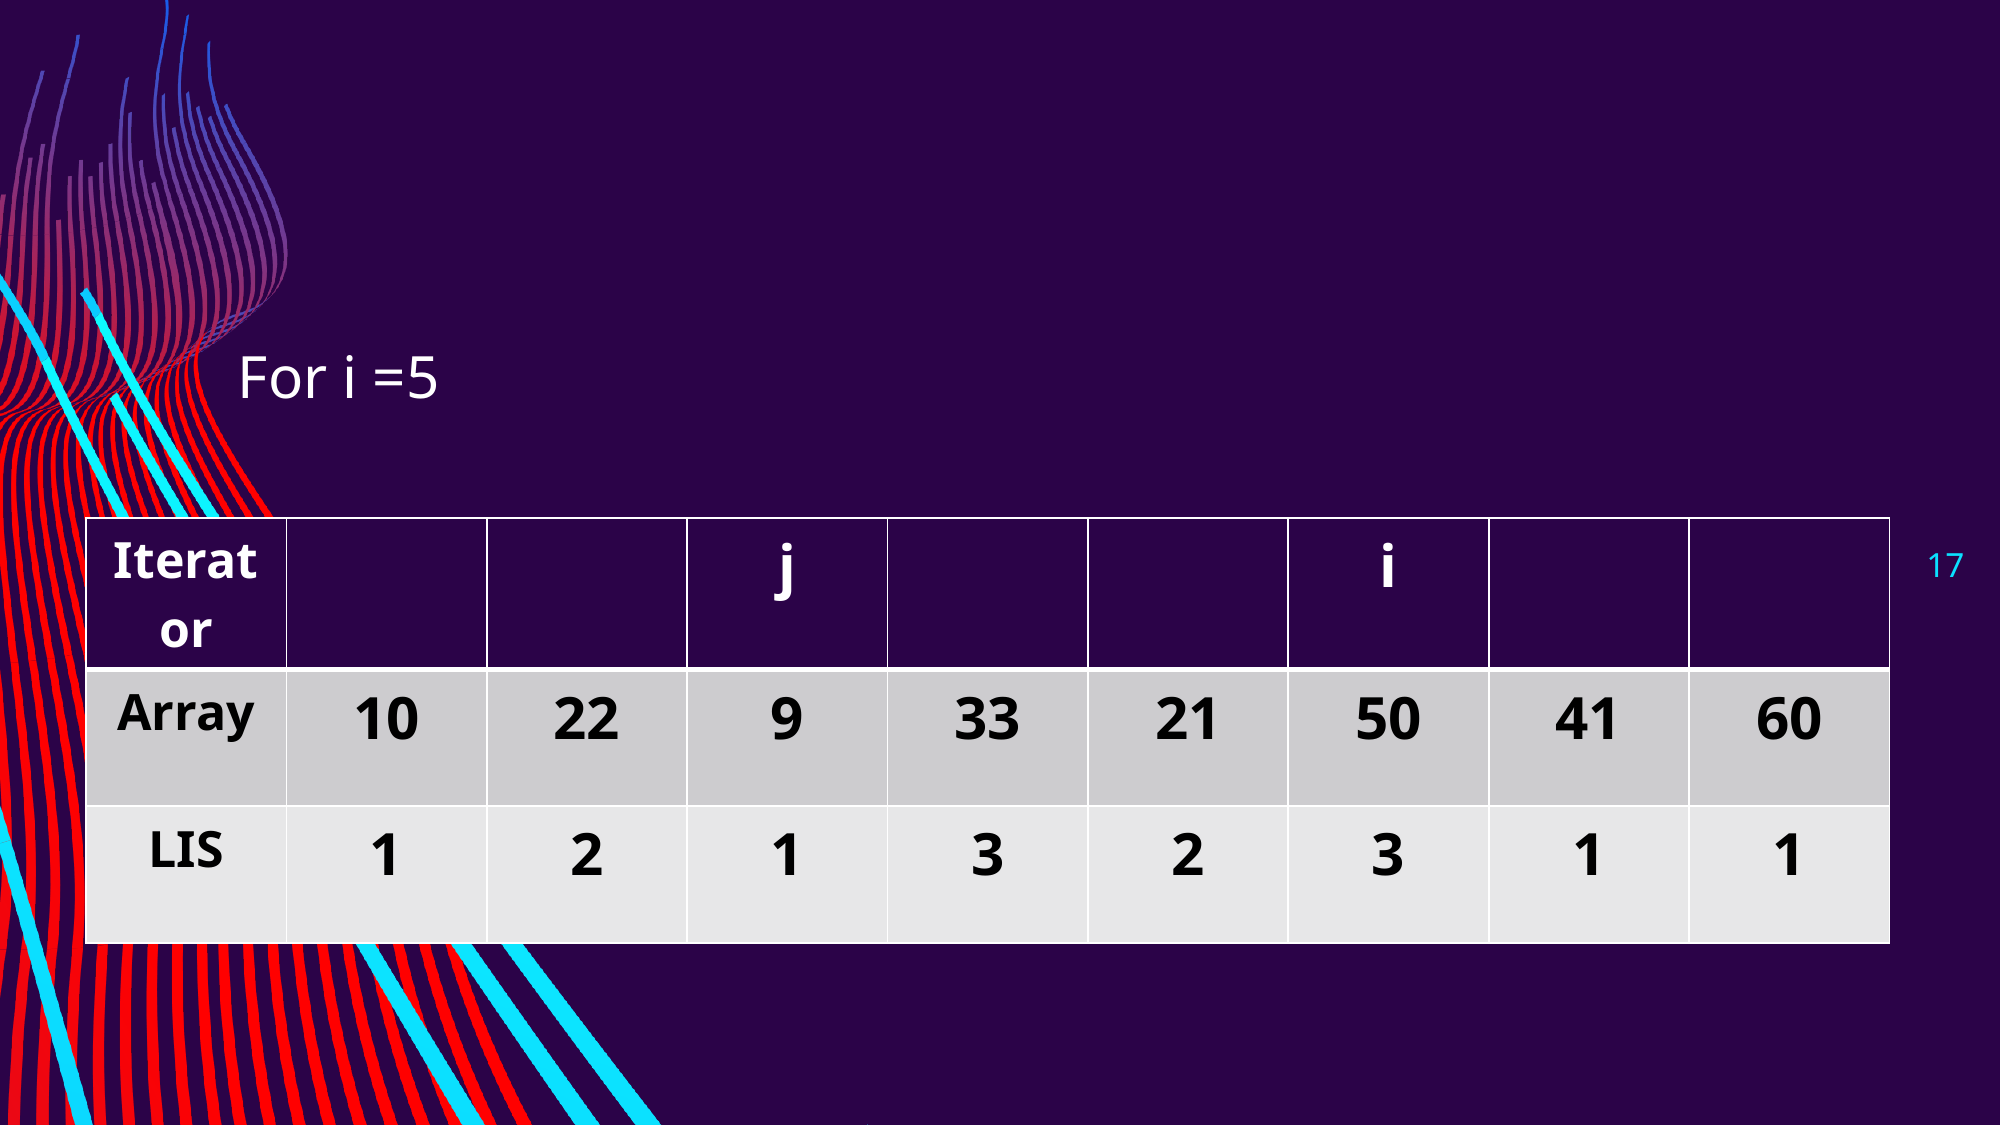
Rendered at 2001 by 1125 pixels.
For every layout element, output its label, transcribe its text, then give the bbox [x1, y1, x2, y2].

table_header [287, 519, 486, 667]
table_cell 10 [287, 672, 486, 805]
table_cell 60 [1690, 672, 1889, 805]
table_header [1490, 519, 1688, 667]
table_cell 2 [1089, 807, 1287, 942]
picture [0, 0, 2000, 1125]
table_header [888, 519, 1087, 667]
text_box For i =5 [223, 298, 1423, 484]
table_cell 21 [1089, 672, 1287, 805]
table_header [1089, 519, 1287, 667]
table_cell 22 [488, 672, 686, 805]
slide_number 17 [1890, 519, 1980, 615]
table_cell 1 [287, 807, 486, 942]
table_cell 3 [1289, 807, 1488, 942]
table_cell 2 [488, 807, 686, 942]
table_header [488, 519, 686, 667]
table_cell 33 [888, 672, 1087, 805]
table_cell 3 [888, 807, 1087, 942]
table_header i [1289, 519, 1488, 667]
table_header [1690, 519, 1889, 667]
table_header j [688, 519, 887, 667]
table_cell 9 [688, 672, 887, 805]
table_cell LIS [87, 807, 286, 942]
table_cell 1 [1690, 807, 1889, 942]
table_header Iterator [87, 519, 286, 667]
table_cell 1 [1490, 807, 1688, 942]
table_cell 41 [1490, 672, 1688, 805]
table_cell 1 [688, 807, 887, 942]
table_cell Array [87, 672, 286, 805]
table_cell 50 [1289, 672, 1488, 805]
